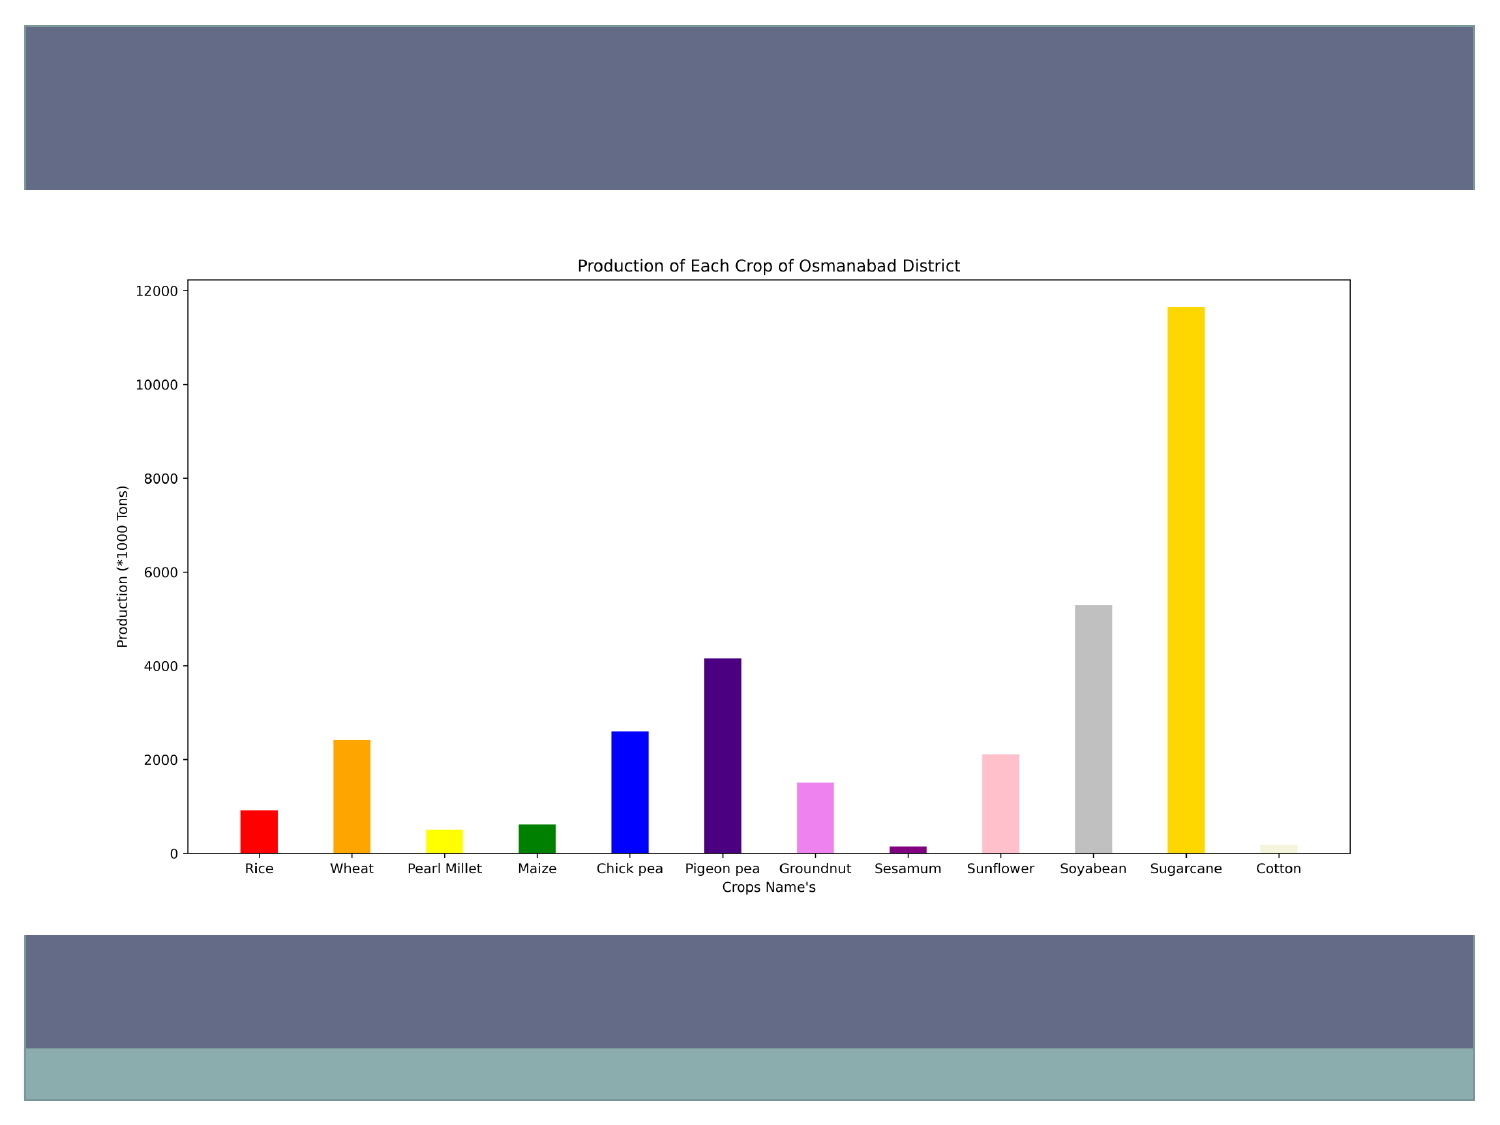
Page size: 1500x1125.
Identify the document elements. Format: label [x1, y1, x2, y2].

picture [0, 189, 1500, 935]
